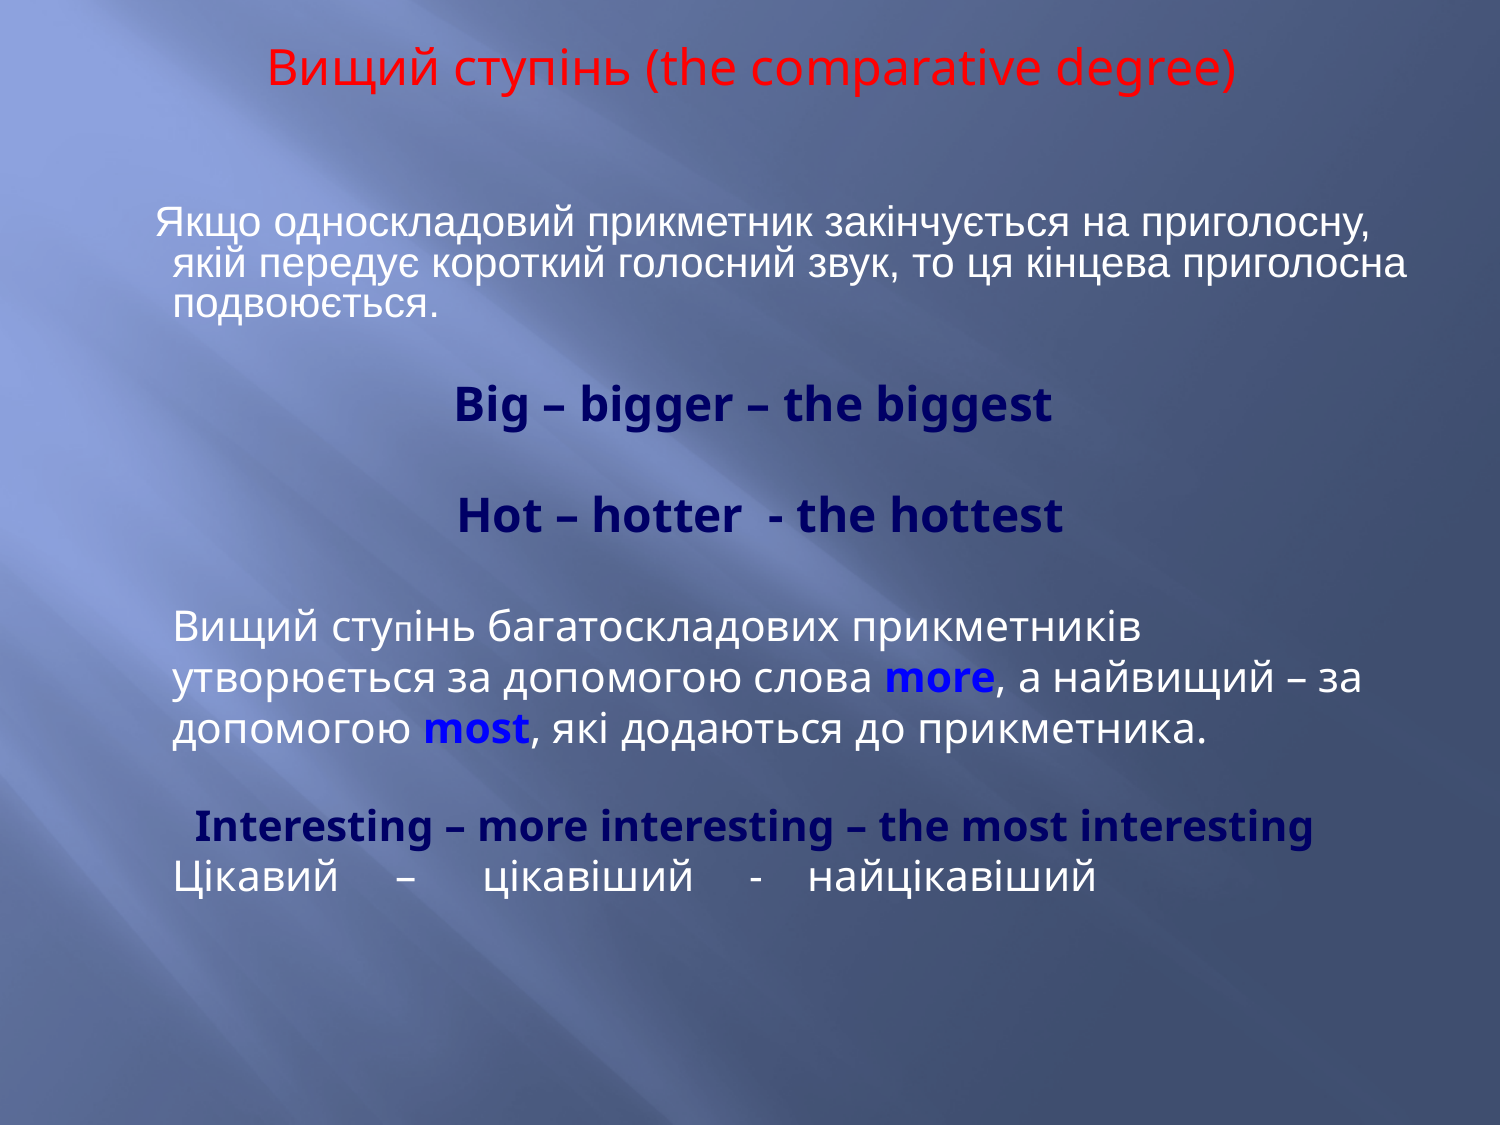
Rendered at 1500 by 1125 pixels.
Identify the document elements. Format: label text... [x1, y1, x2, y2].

list Якщо односкладовий прикметник закінчується на приголосну, якій передує короткий голосний звук, то ця кінцева приголосна подвоюється. Big – bigger – the biggest Hot – hotter - the hottest Вищий ступінь багатоскладових прикметників утворюється за допомогою слова more, а найвищий – за допомогою most, які додаються до прикметника. Interesting – more interesting – the most interesting Цікавий – цікавіший - найцікавіший [75, 137, 1425, 1005]
text_box Вищий ступінь (the comparative degree) [76, 0, 1427, 160]
